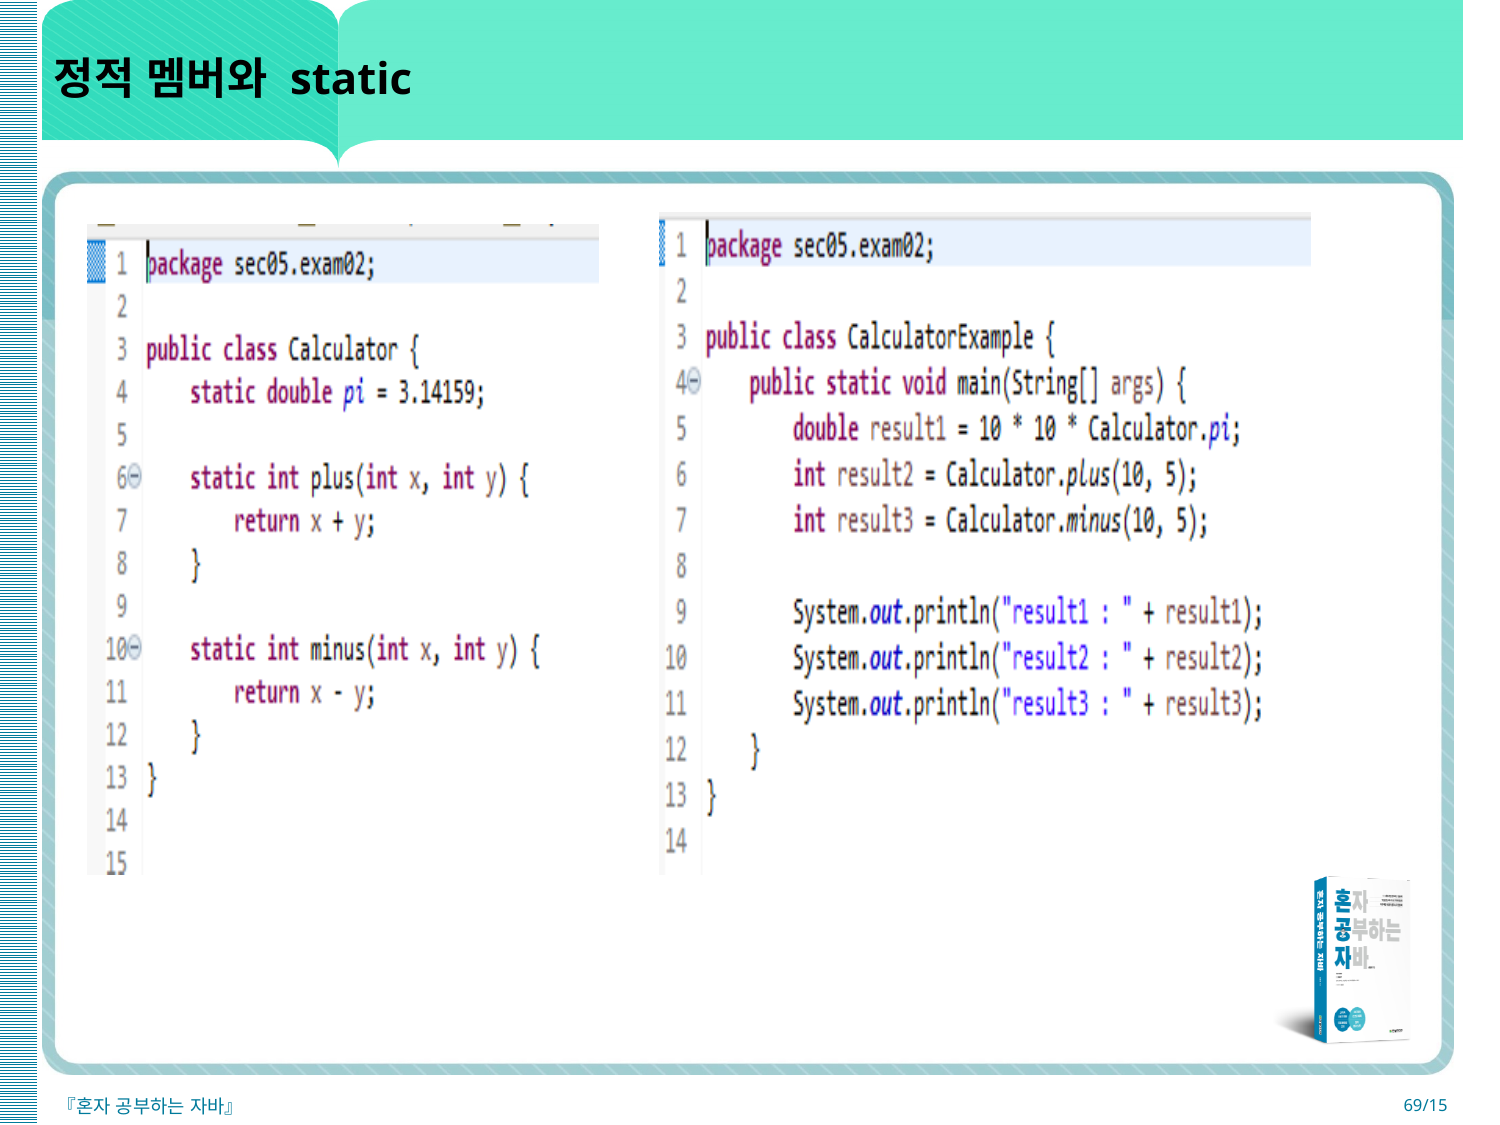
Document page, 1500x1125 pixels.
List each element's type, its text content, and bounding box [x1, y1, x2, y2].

picture [225, 1102, 232, 1115]
picture [42, 0, 1488, 1122]
picture [68, 1097, 75, 1110]
title 정적 멤버와 static [39, 42, 1280, 138]
picture [116, 1102, 131, 1107]
